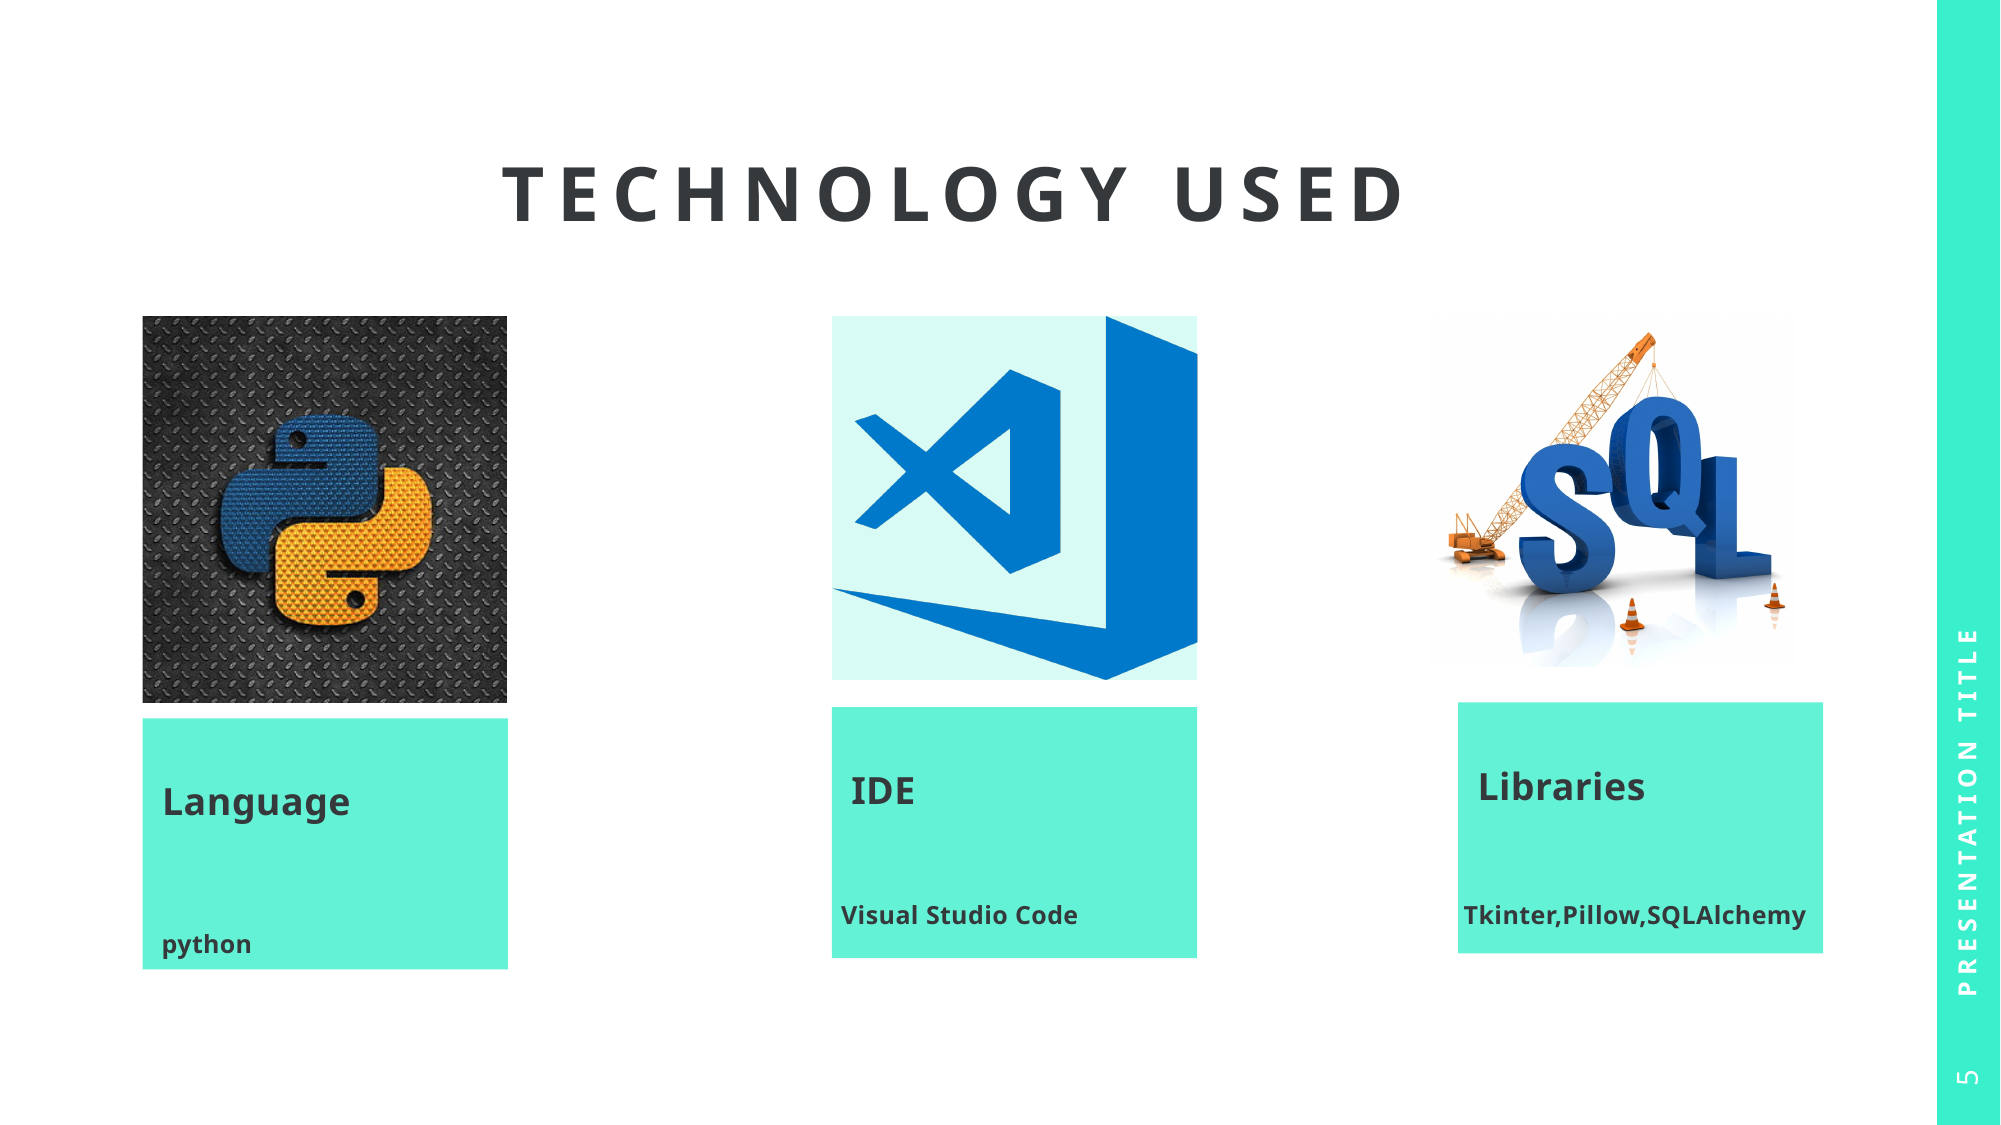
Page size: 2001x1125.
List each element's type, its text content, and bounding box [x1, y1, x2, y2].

list python [161, 913, 481, 971]
list Language [142, 718, 508, 970]
list IDE [831, 707, 1198, 959]
slide_number 5 [1937, 1032, 2000, 1125]
list Visual Studio Code [840, 884, 1160, 942]
picture [831, 316, 1198, 680]
list Tkinter,Pillow,SQLAlchemy [1463, 884, 1815, 942]
list Libraries [1458, 702, 1824, 954]
footer Presentation Title [1937, 0, 2000, 1032]
picture [142, 315, 507, 703]
picture [1429, 316, 1795, 667]
title Technology used [139, 143, 1800, 251]
